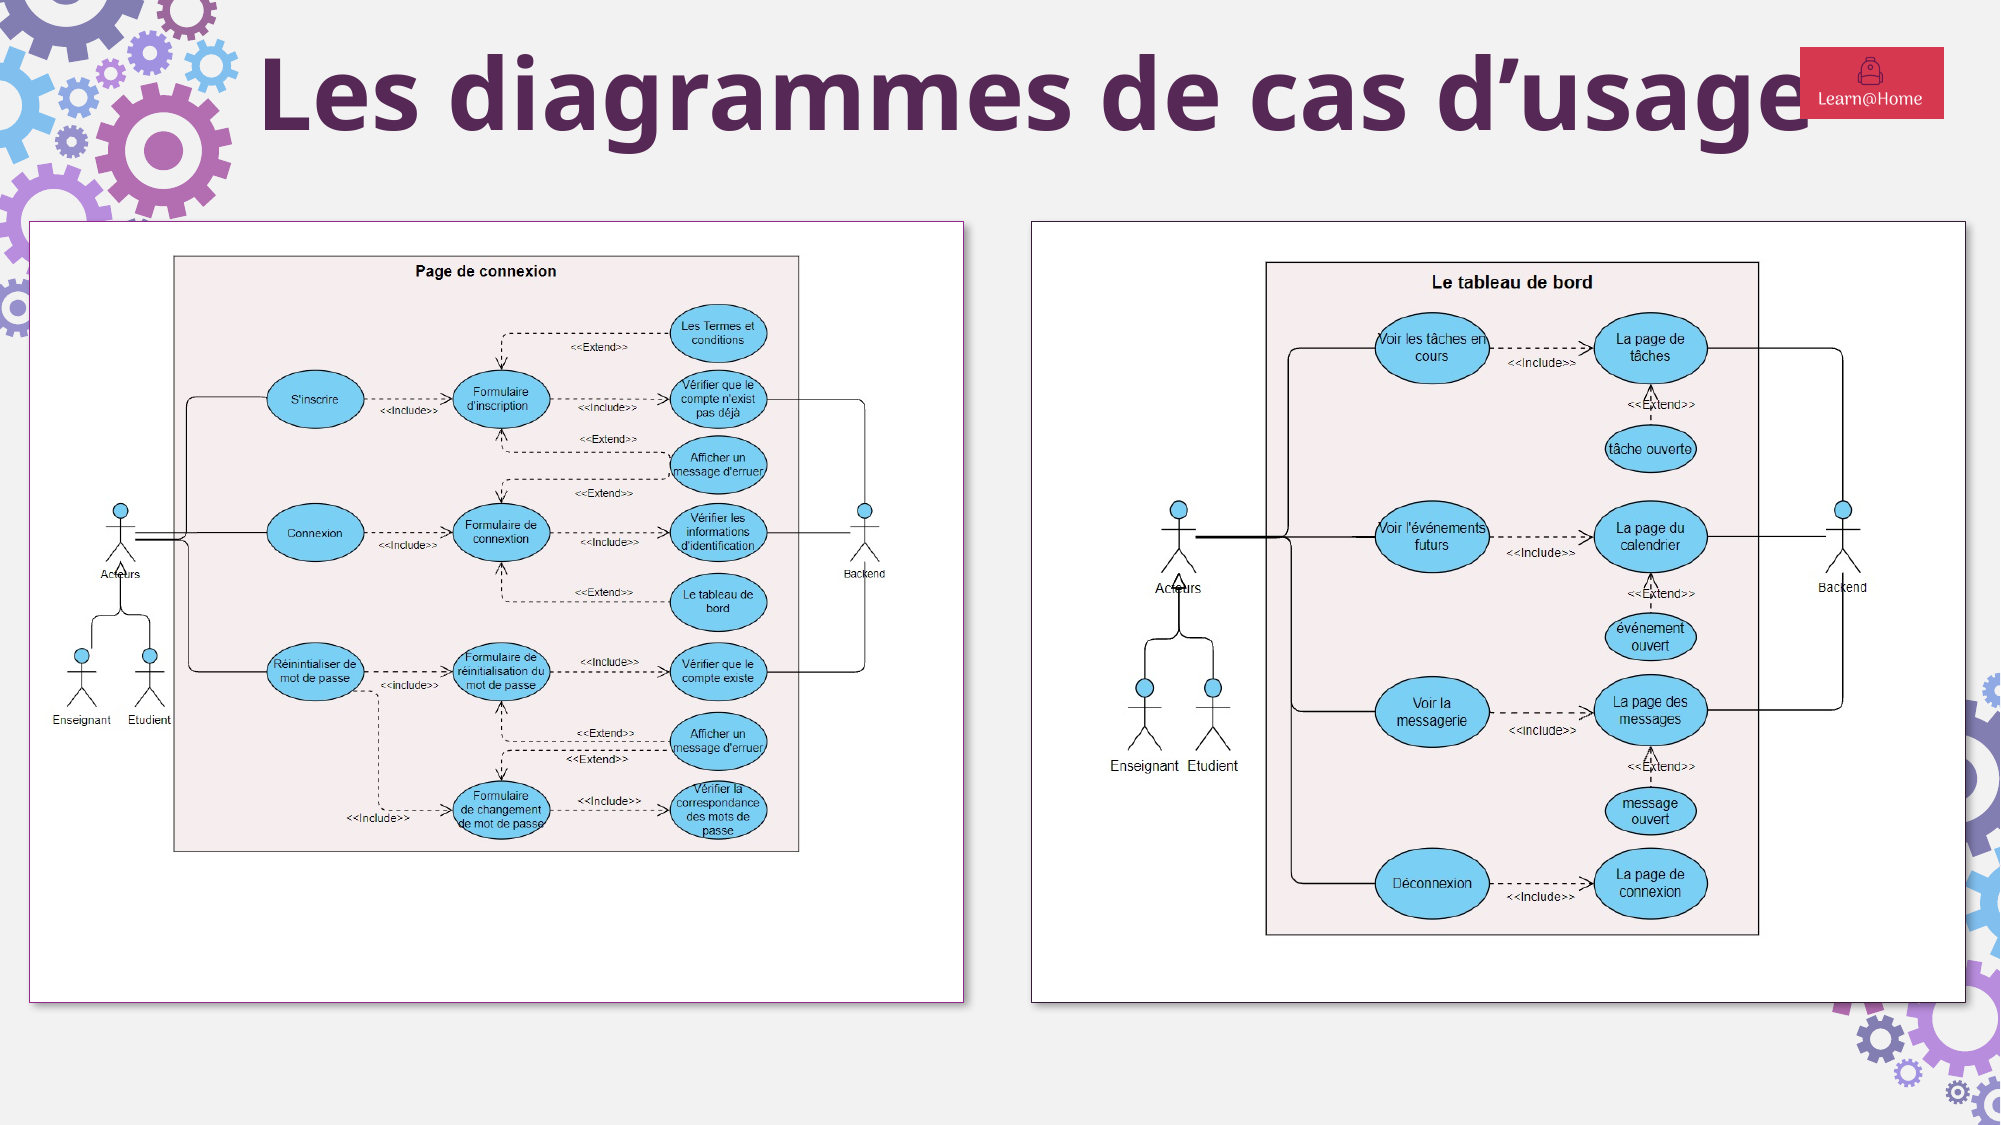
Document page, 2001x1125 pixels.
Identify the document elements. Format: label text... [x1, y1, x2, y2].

picture [30, 222, 964, 1002]
picture [1031, 222, 1965, 1002]
picture [1800, 47, 1944, 119]
text_box Les diagrammes de cas d’usage [241, 23, 2000, 159]
